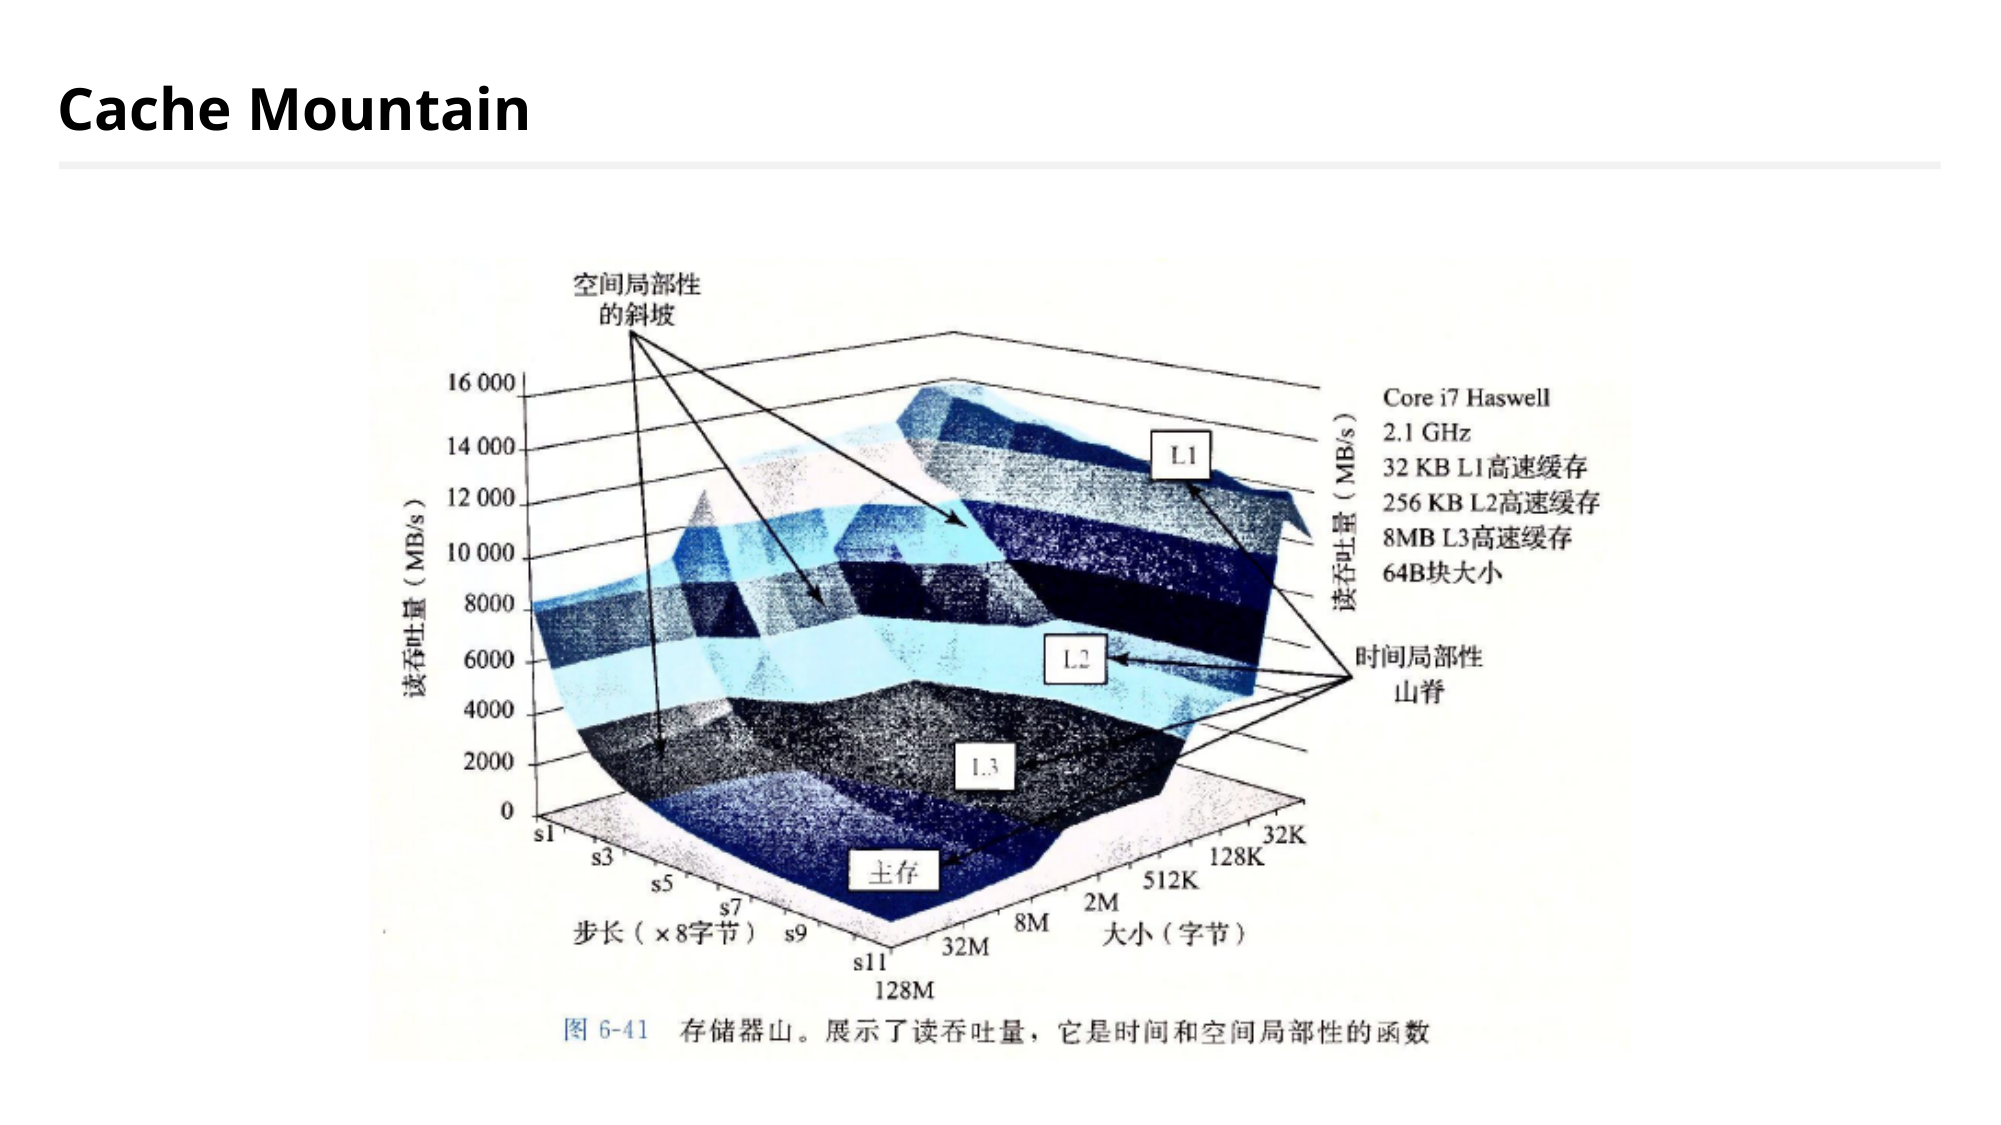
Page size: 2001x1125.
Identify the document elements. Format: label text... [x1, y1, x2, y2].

picture [369, 258, 1631, 1061]
text_box Cache Mountain [42, 64, 1518, 150]
